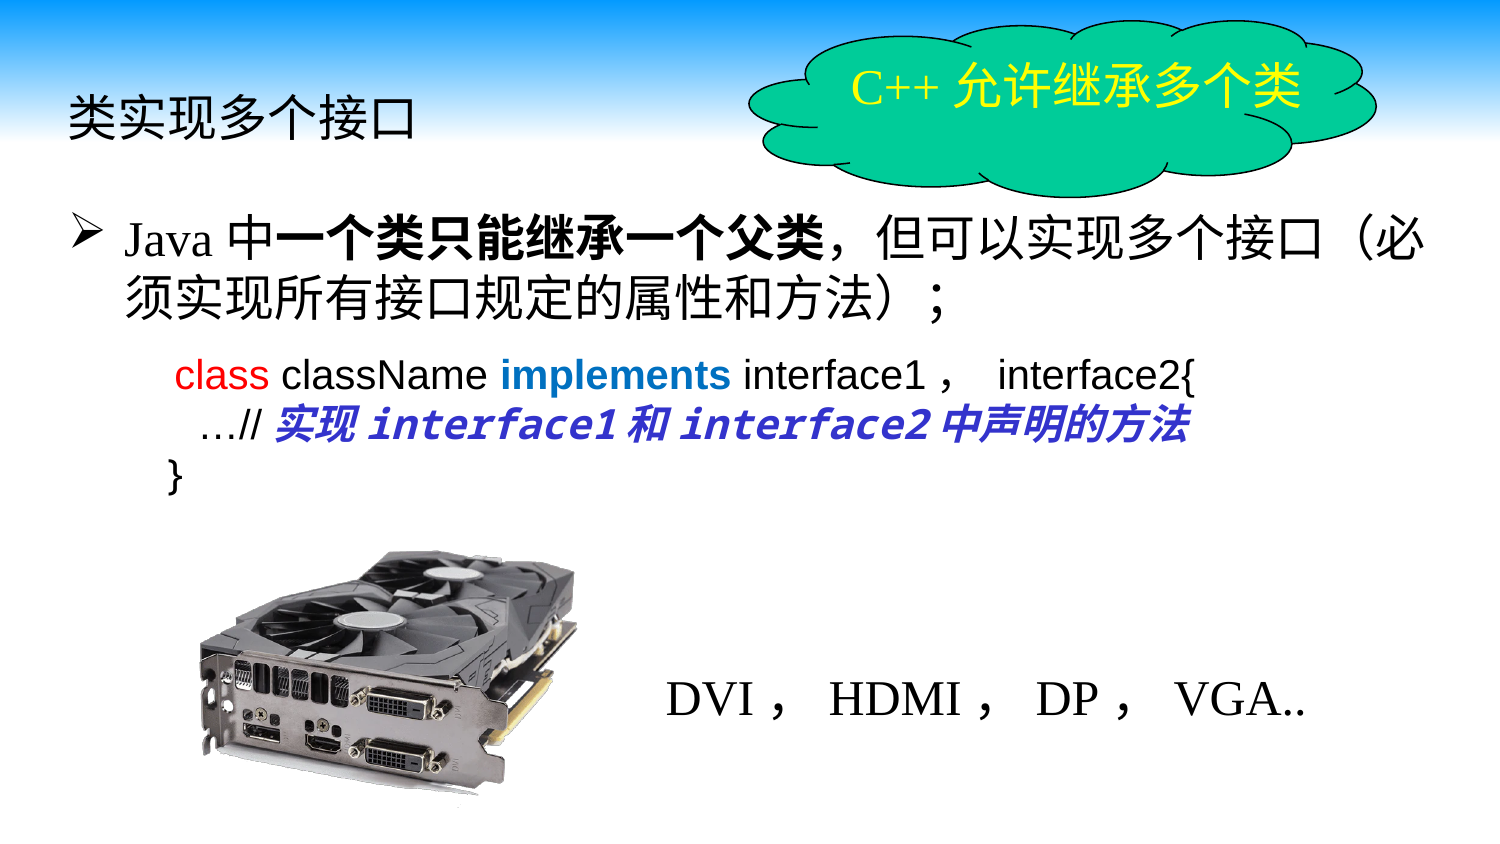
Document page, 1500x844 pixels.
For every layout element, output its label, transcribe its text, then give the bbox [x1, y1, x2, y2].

text_box class className implements interface1， interface2{ …//实现interface1和interface2中声明的方法 } [148, 340, 1211, 506]
text_box 类实现多个接口 Java中一个类只能继承一个父类，但可以实现多个接口（必须实现所有接口规定的属性和方法）； [53, 79, 1471, 394]
text_box DVI，HDMI，DP，VGA.. [771, 658, 1322, 733]
picture [12, 539, 768, 812]
text_box C++允许继承多个类 [748, 20, 1377, 198]
